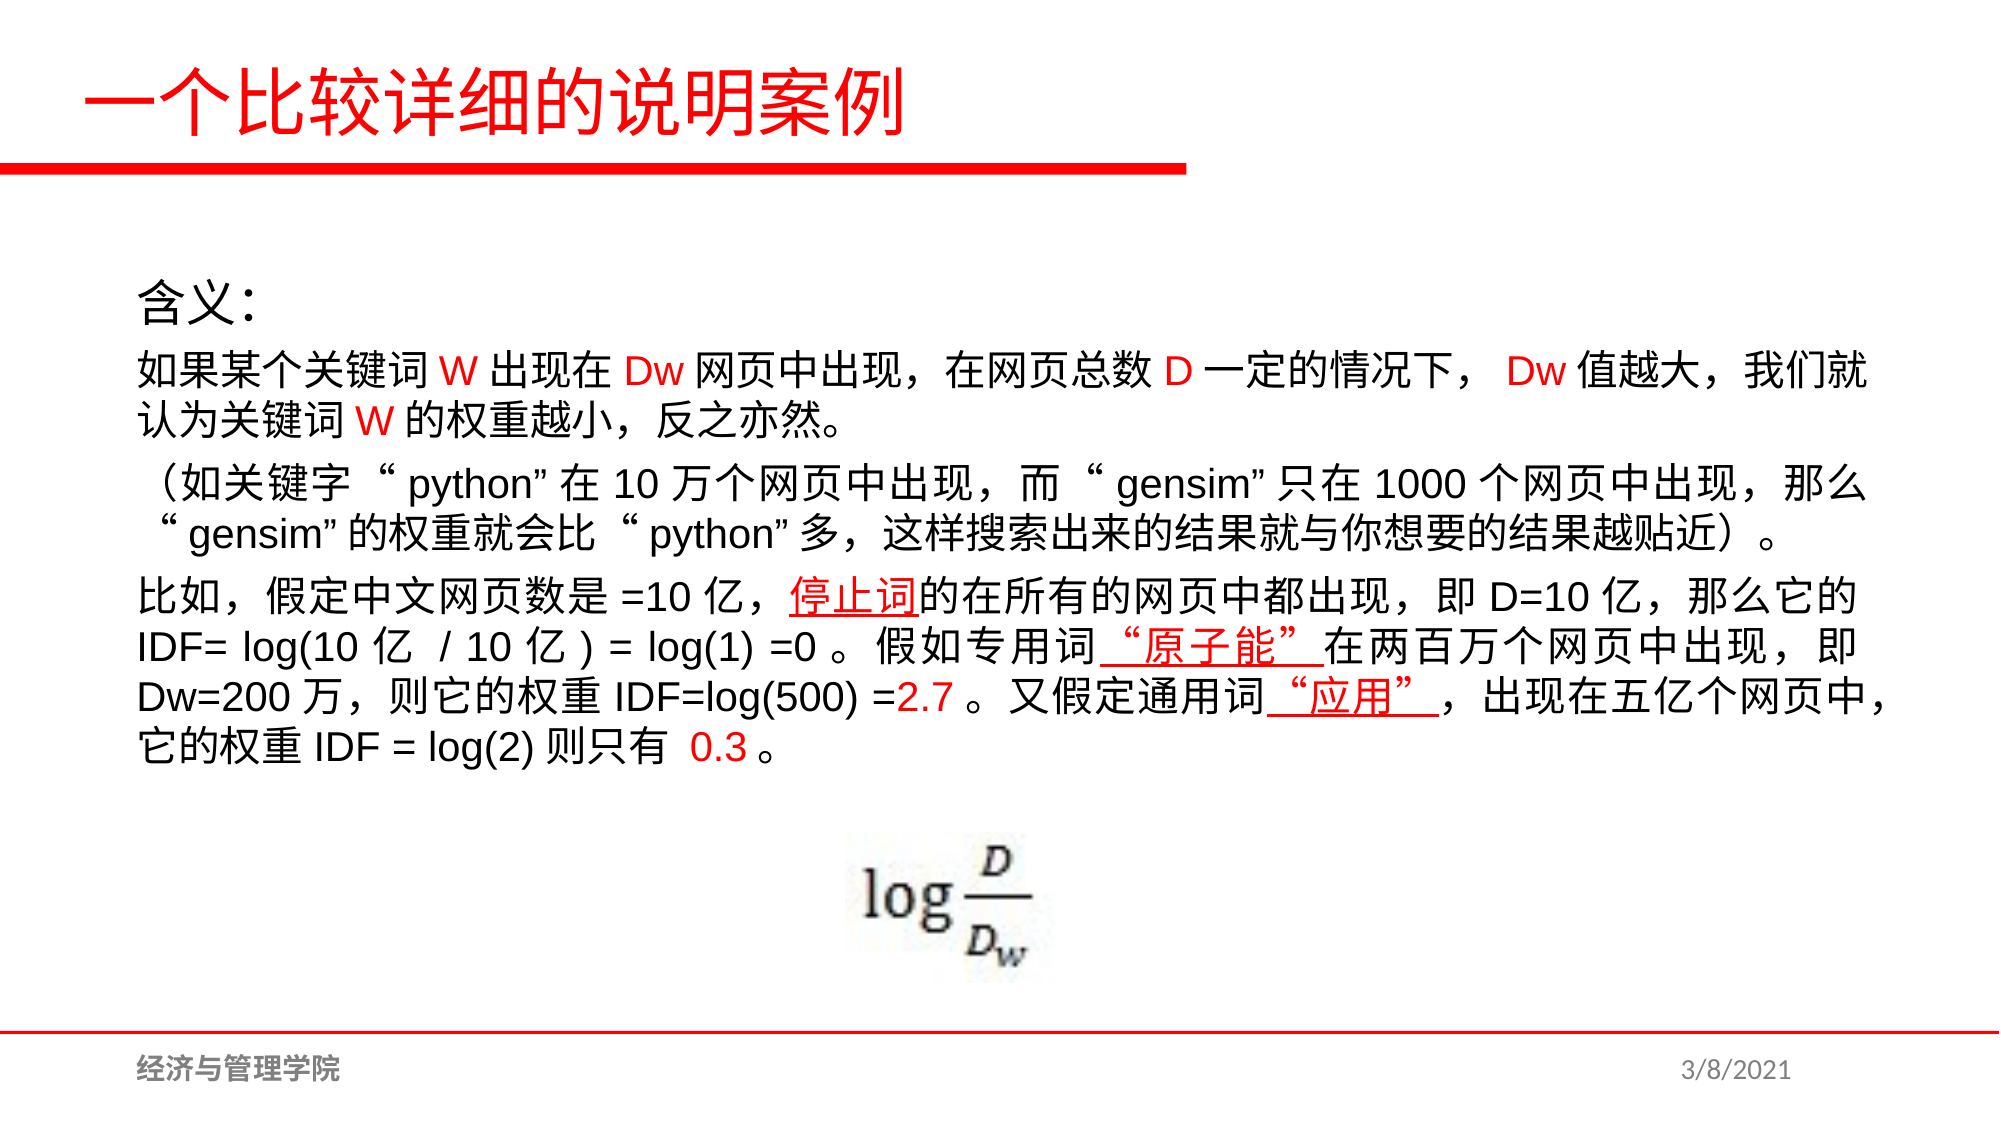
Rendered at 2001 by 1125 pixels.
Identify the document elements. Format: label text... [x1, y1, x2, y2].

text_box 含义： 如果某个关键词W出现在Dw网页中出现，在网页总数D一定的情况下，Dw值越大，我们就认为关键词W的权重越小，反之亦然。 （如关键字“python”在10万个网页中出现，而“gensim”只在1000个网页中出现，那么“gensim”的权重就会比“python”多，这样搜索出来的结果就与你想要的结果越贴近）。 比如，假定中文网页数是=10亿，停止词的在所有的网页中都出现，即D=10亿，那么它的IDF= log(10亿 / 10亿) = log(1) =0。假如专用词“原子能”在两百万个网页中出现，即Dw=200万，则它的权重IDF=log(500) =2.7。又假定通用词“应用”，出现在五亿个网页中，它的权重IDF = log(2)则只有 0.3。 [121, 264, 1884, 777]
picture [845, 831, 1060, 983]
text_box 一个比较详细的说明案例 [82, 43, 963, 154]
